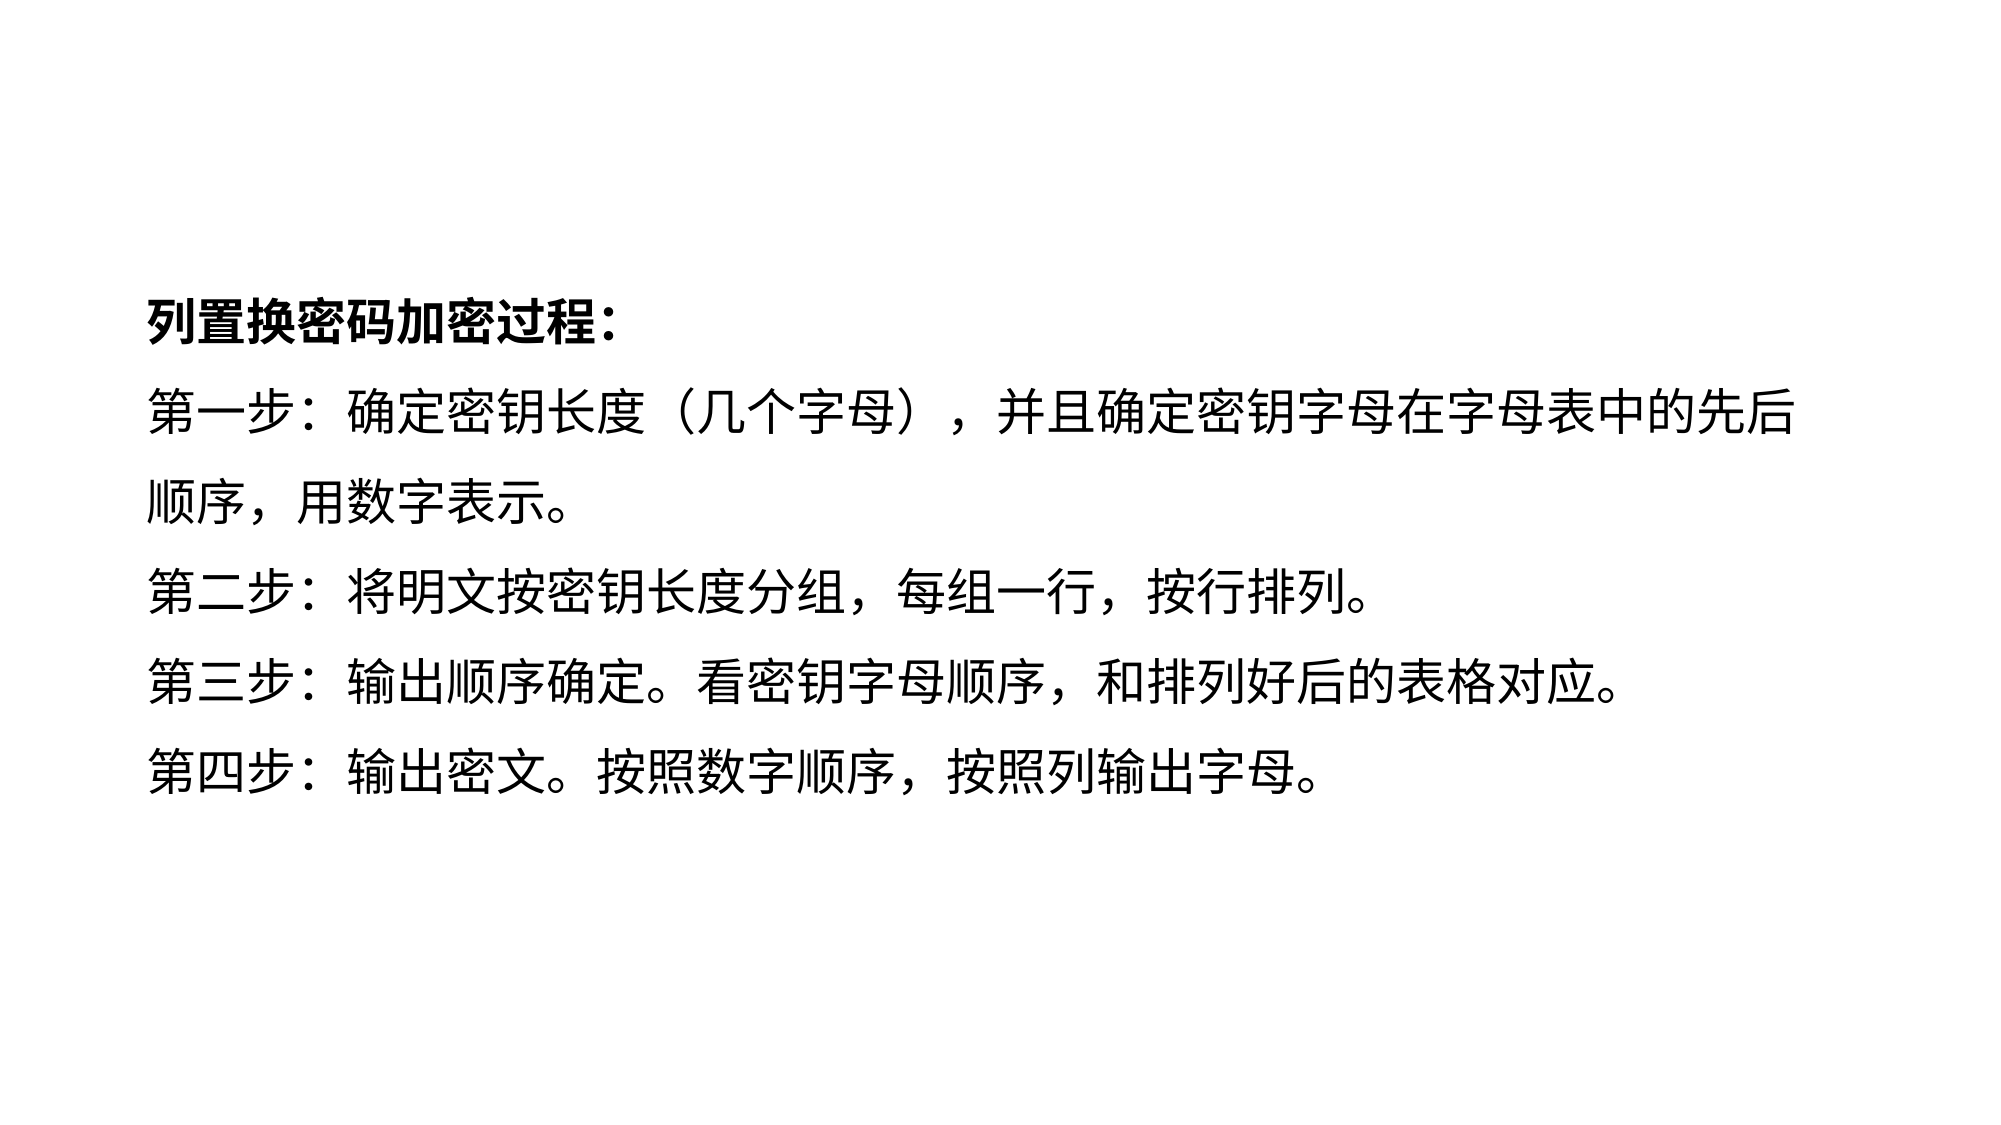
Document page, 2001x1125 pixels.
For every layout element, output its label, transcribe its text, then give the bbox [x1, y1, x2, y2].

text_box 列置换密码加密过程： 第一步：确定密钥长度（几个字母），并且确定密钥字母在字母表中的先后顺序，用数字表示。 第二步：将明文按密钥长度分组，每组一行，按行排列。 第三步：输出顺序确定。看密钥字母顺序，和排列好后的表格对应。 第四步：输出密文。按照数字顺序，按照列输出字母。 [131, 253, 1834, 809]
